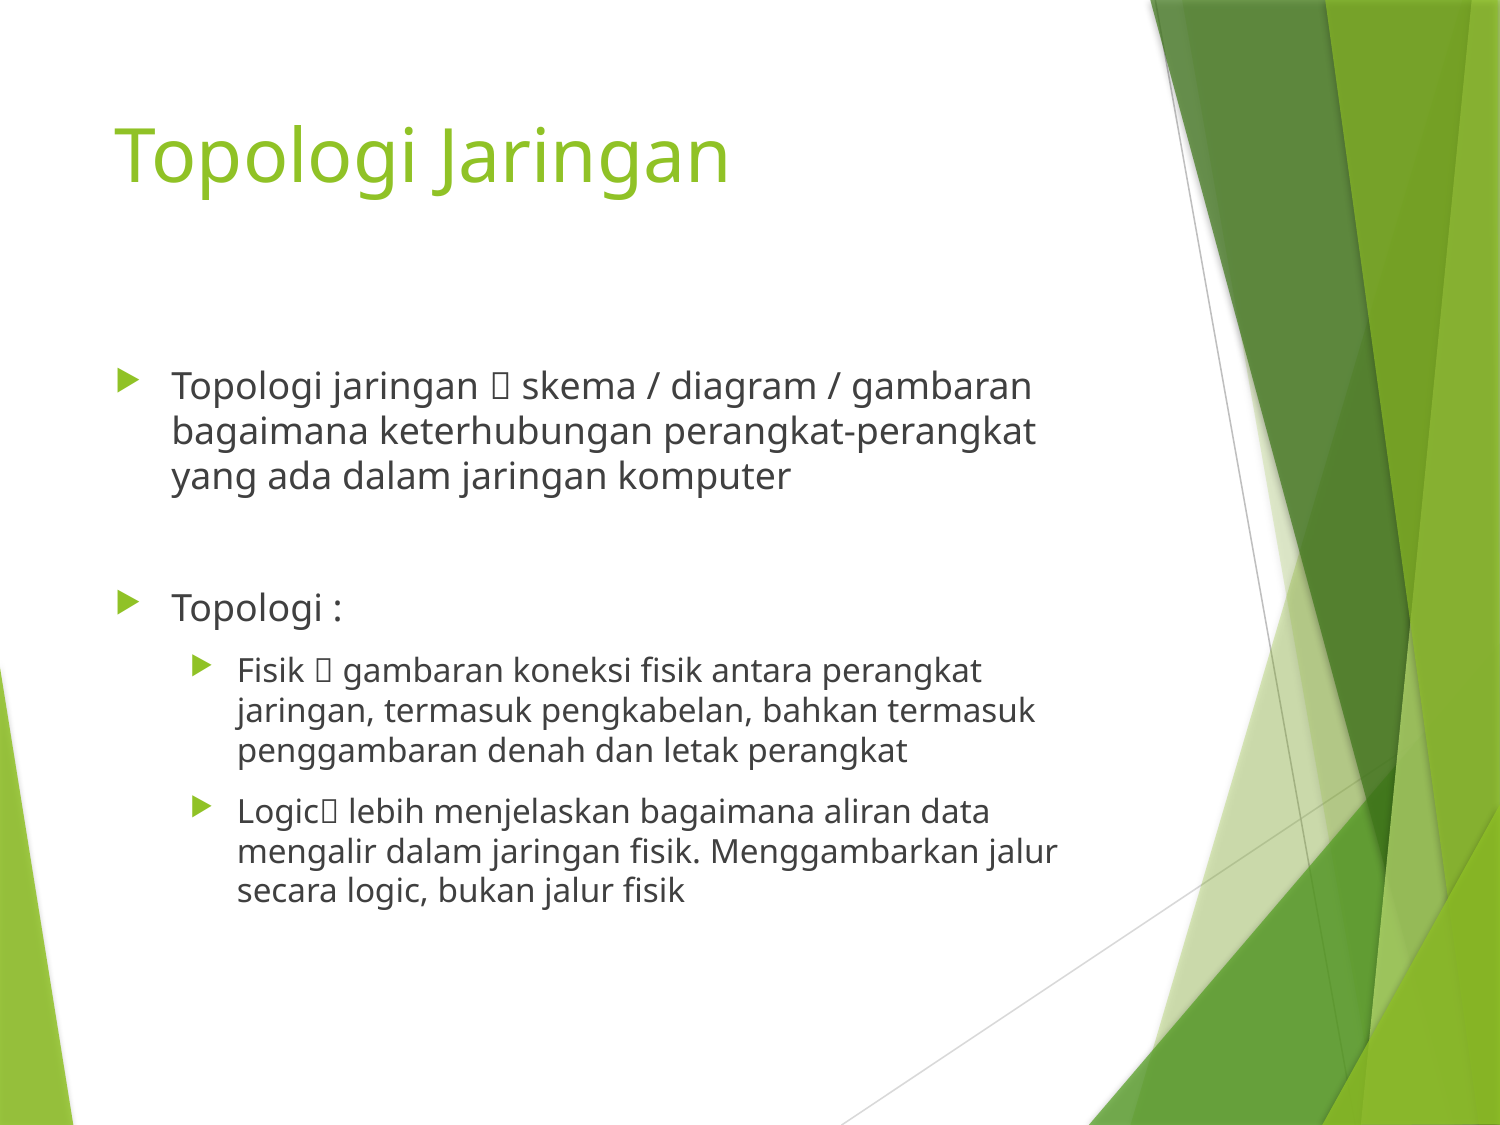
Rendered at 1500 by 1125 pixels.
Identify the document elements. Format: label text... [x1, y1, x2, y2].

list Topologi jaringan  skema / diagram / gambaran bagaimana keterhubungan perangkat-perangkat yang ada dalam jaringan komputer Topologi : Fisik  gambaran koneksi fisik antara perangkat jaringan, termasuk pengkabelan, bahkan termasuk penggambaran denah dan letak perangkat Logic lebih menjelaskan bagaimana aliran data mengalir dalam jaringan fisik. Menggambarkan jalur secara logic, bukan jalur fisik [99, 354, 1142, 992]
title Topologi Jaringan [99, 99, 1142, 317]
